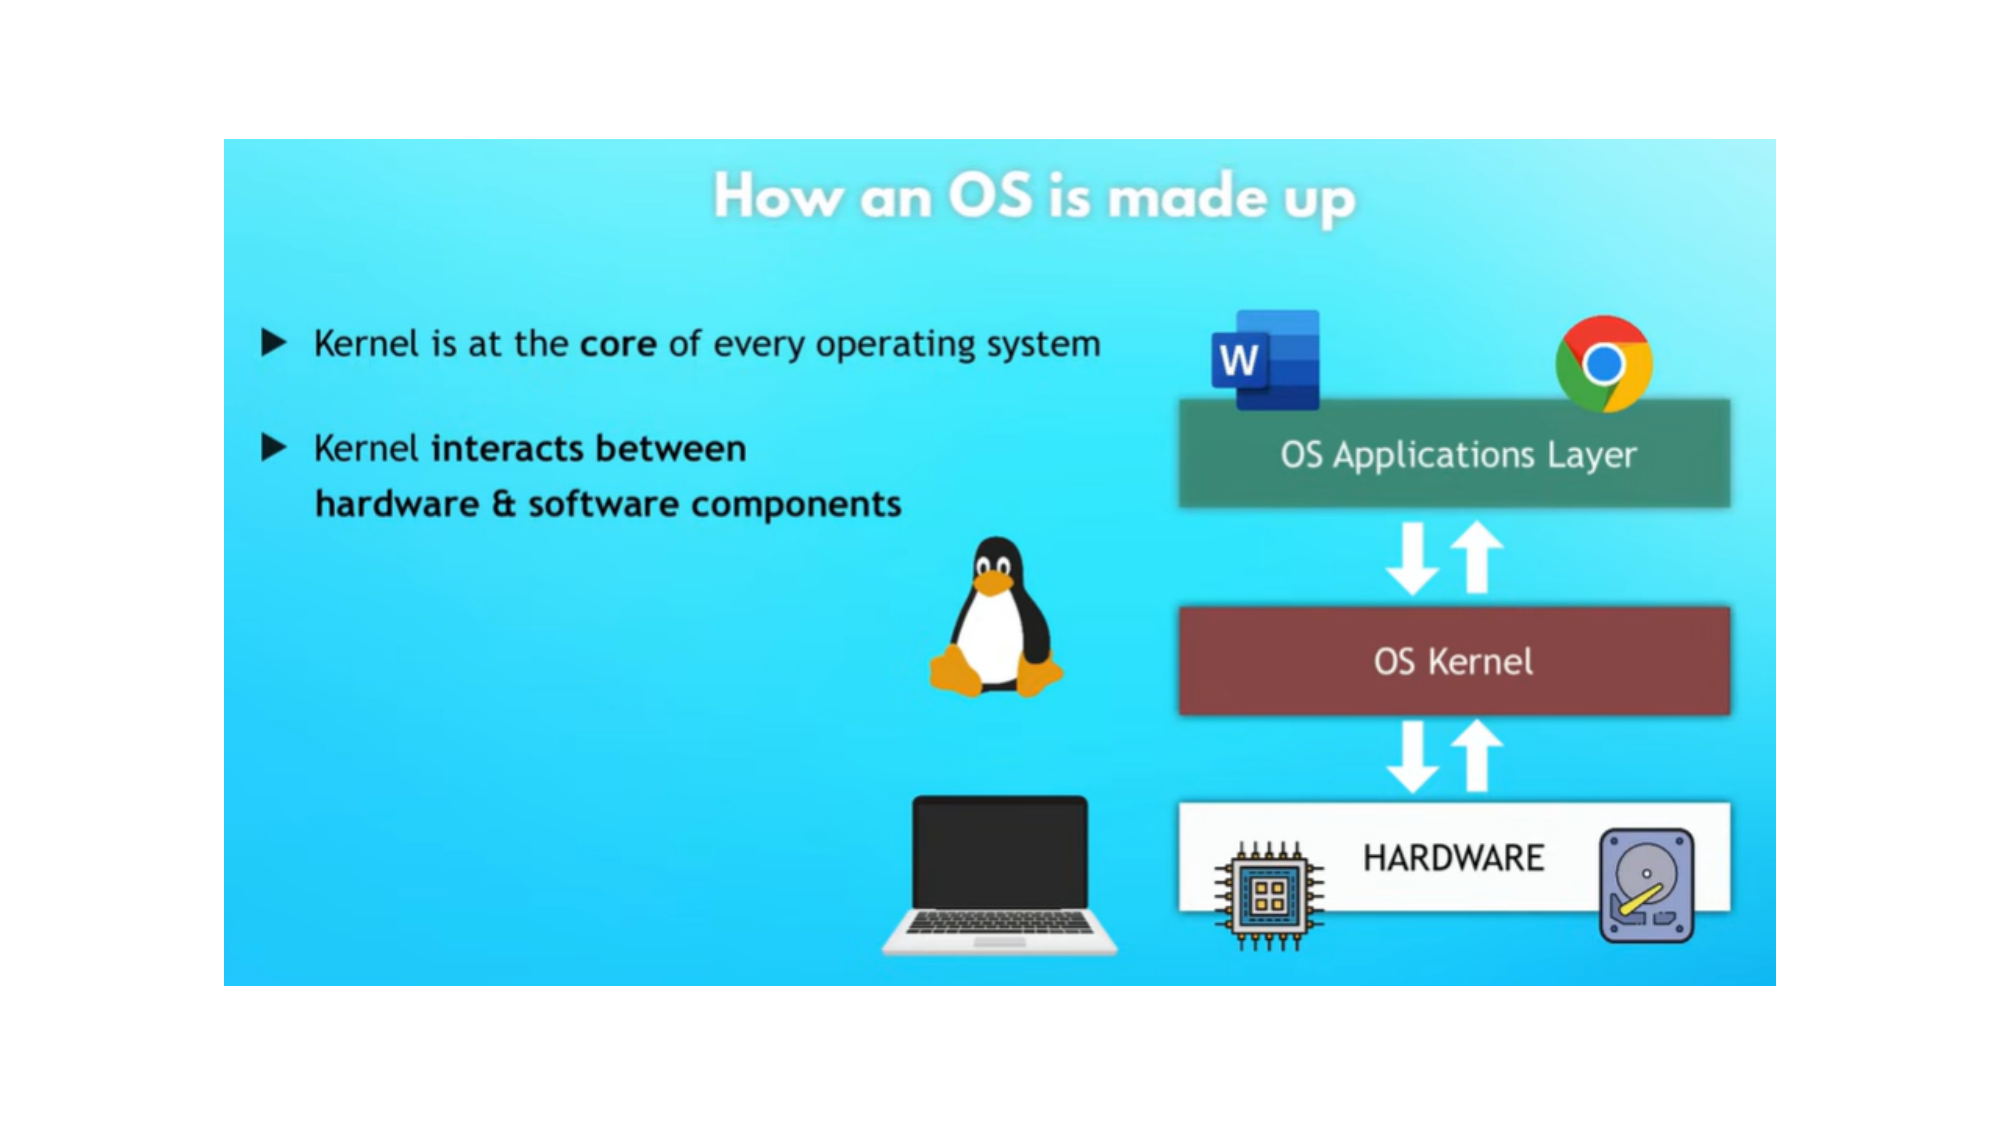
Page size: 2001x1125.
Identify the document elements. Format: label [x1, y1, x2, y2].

picture [224, 139, 1776, 986]
